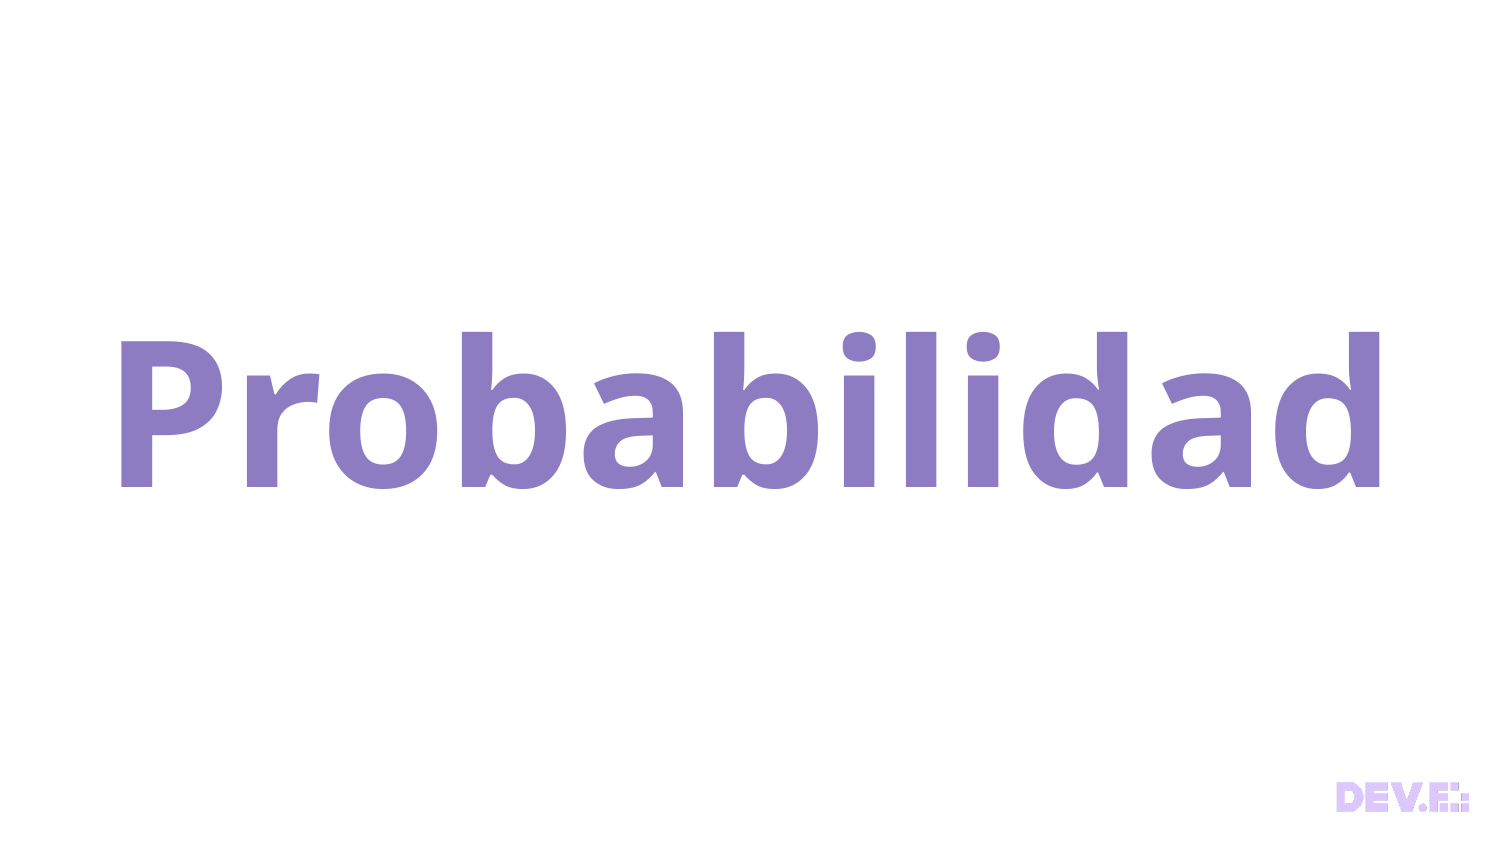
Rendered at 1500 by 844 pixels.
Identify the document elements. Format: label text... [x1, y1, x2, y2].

title Probabilidad [51, 221, 1449, 544]
picture [1330, 776, 1474, 818]
